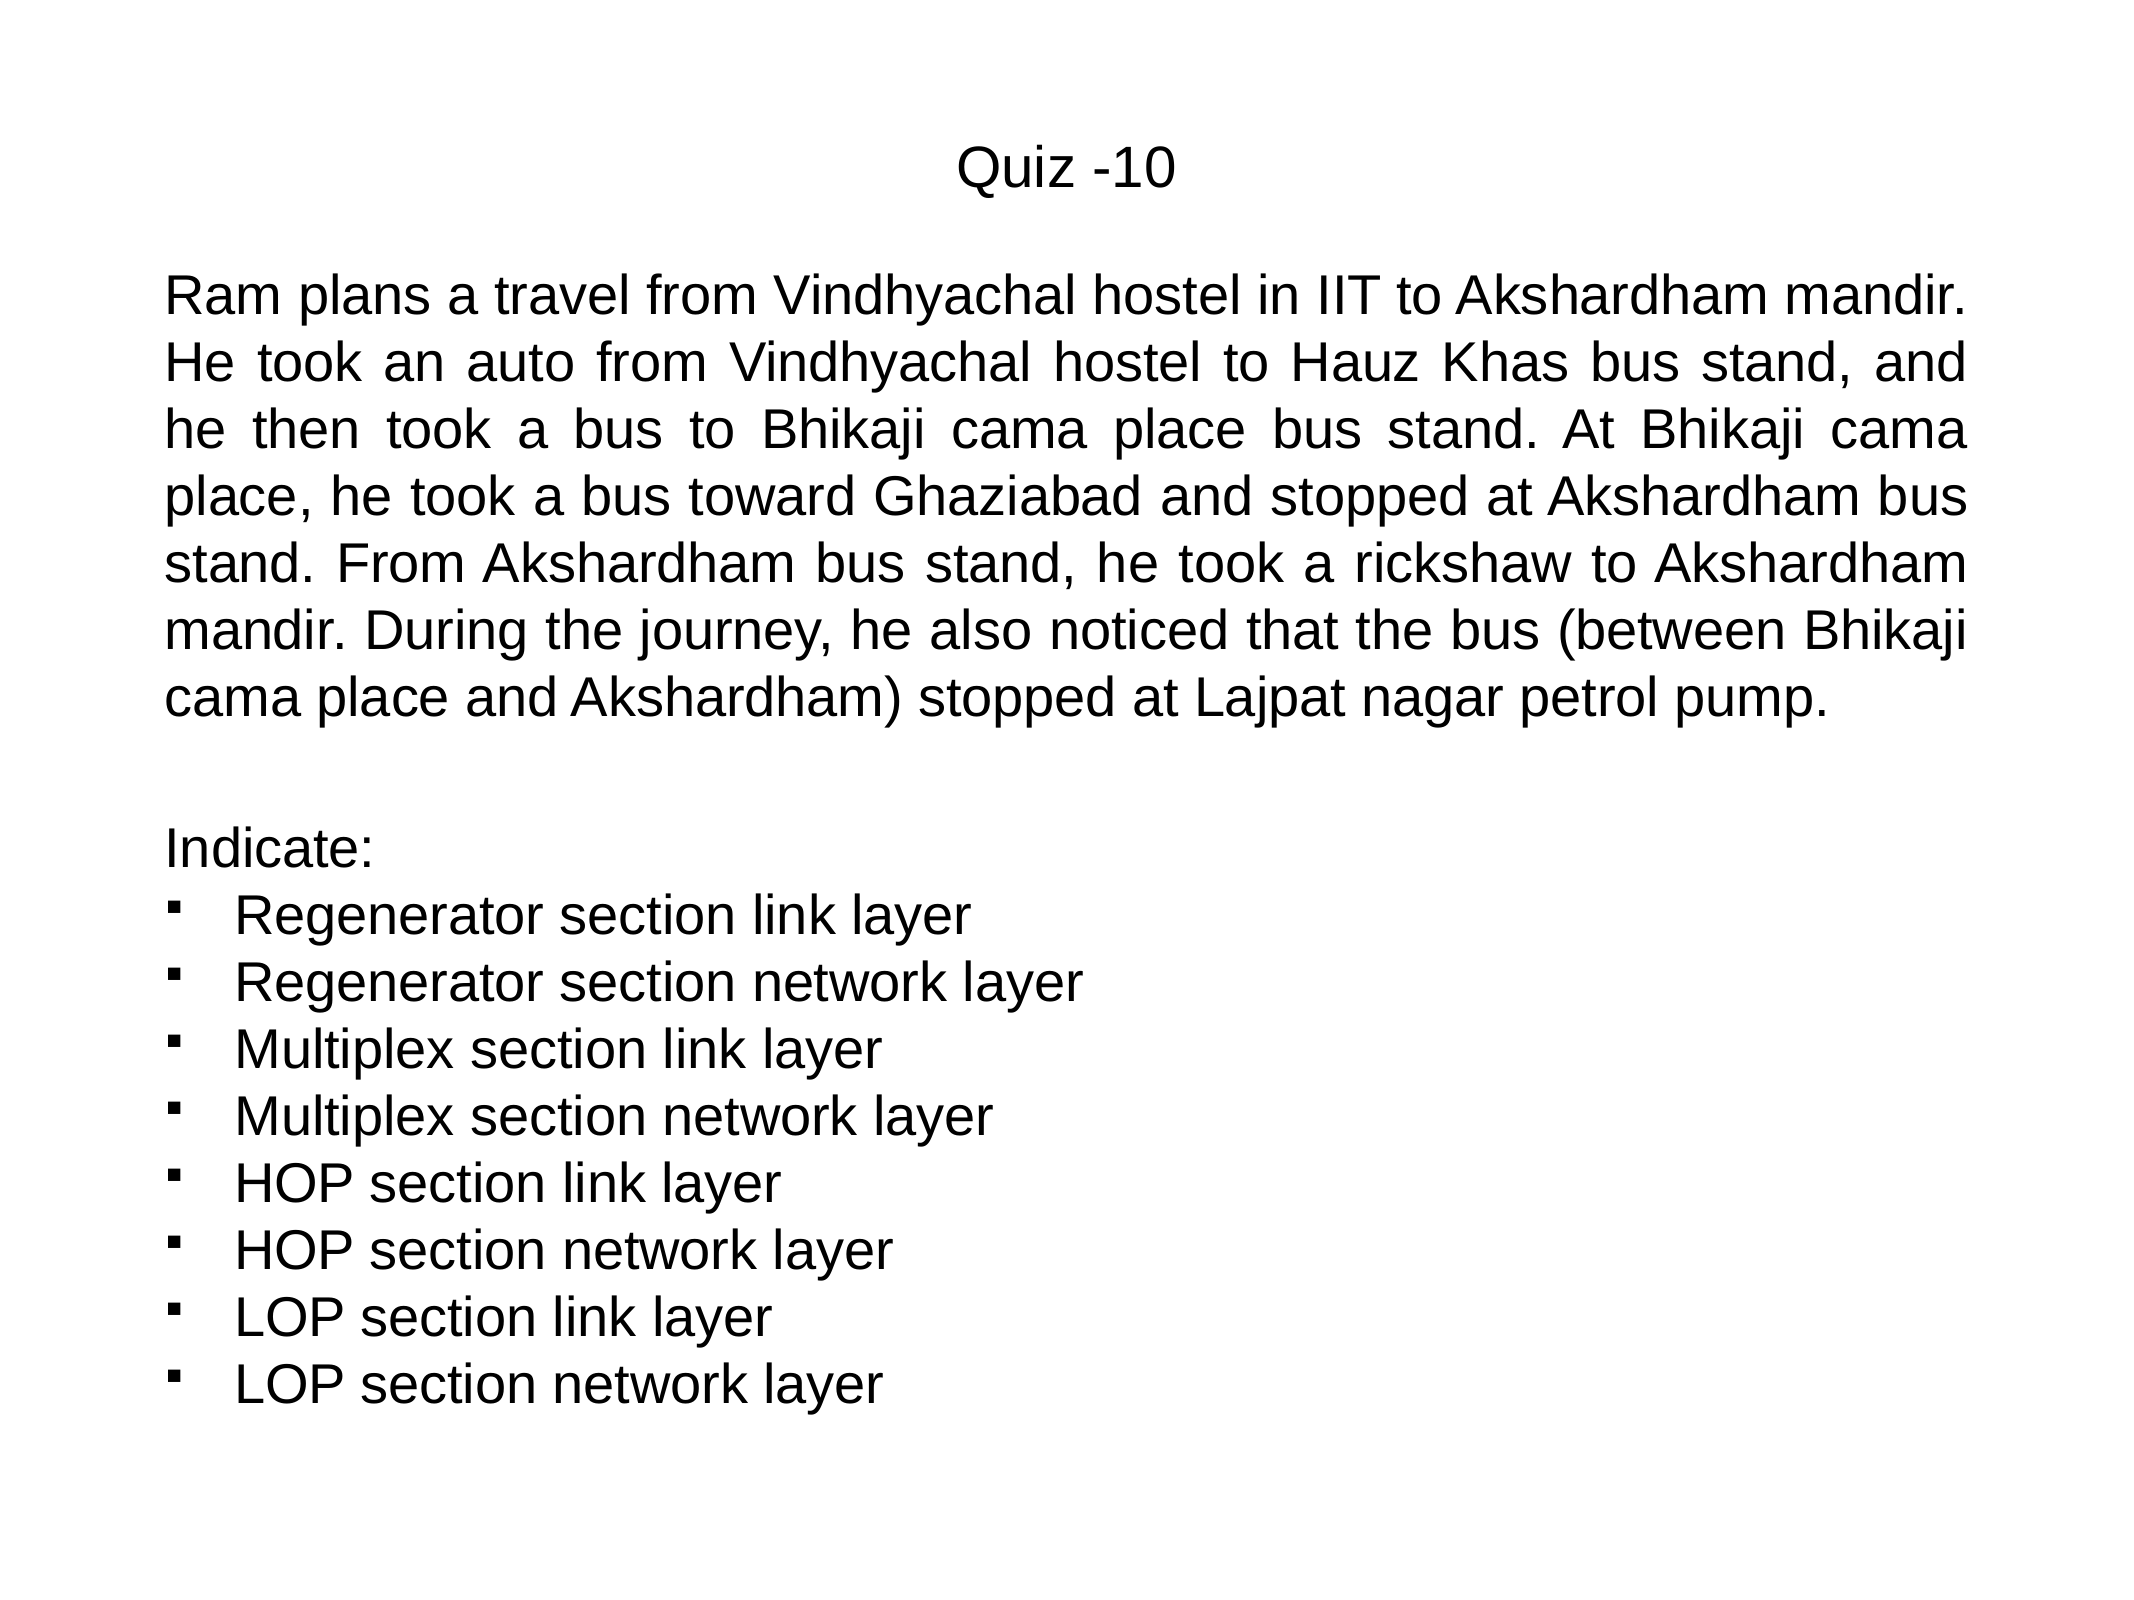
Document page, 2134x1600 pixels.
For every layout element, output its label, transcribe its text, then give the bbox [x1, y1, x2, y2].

list Ram plans a travel from Vindhyachal hostel in IIT to Akshardham mandir. He took an auto from Vindhyachal hostel to Hauz Khas bus stand, and he then took a bus to Bhikaji cama place bus stand. At Bhikaji cama place, he took a bus toward Ghaziabad and stopped at Akshardham bus stand. From Akshardham bus stand, he took a rickshaw to Akshardham mandir. During the journey, he also noticed that the bus (between Bhikaji cama place and Akshardham) stopped at Lajpat nagar petrol pump. Indicate: Regenerator section link layer Regenerator section network layer Multiplex section link layer Multiplex section network layer HOP section link layer HOP section network layer LOP section link layer LOP section network layer [155, 215, 1978, 1459]
title Quiz -10 [155, 72, 1978, 215]
